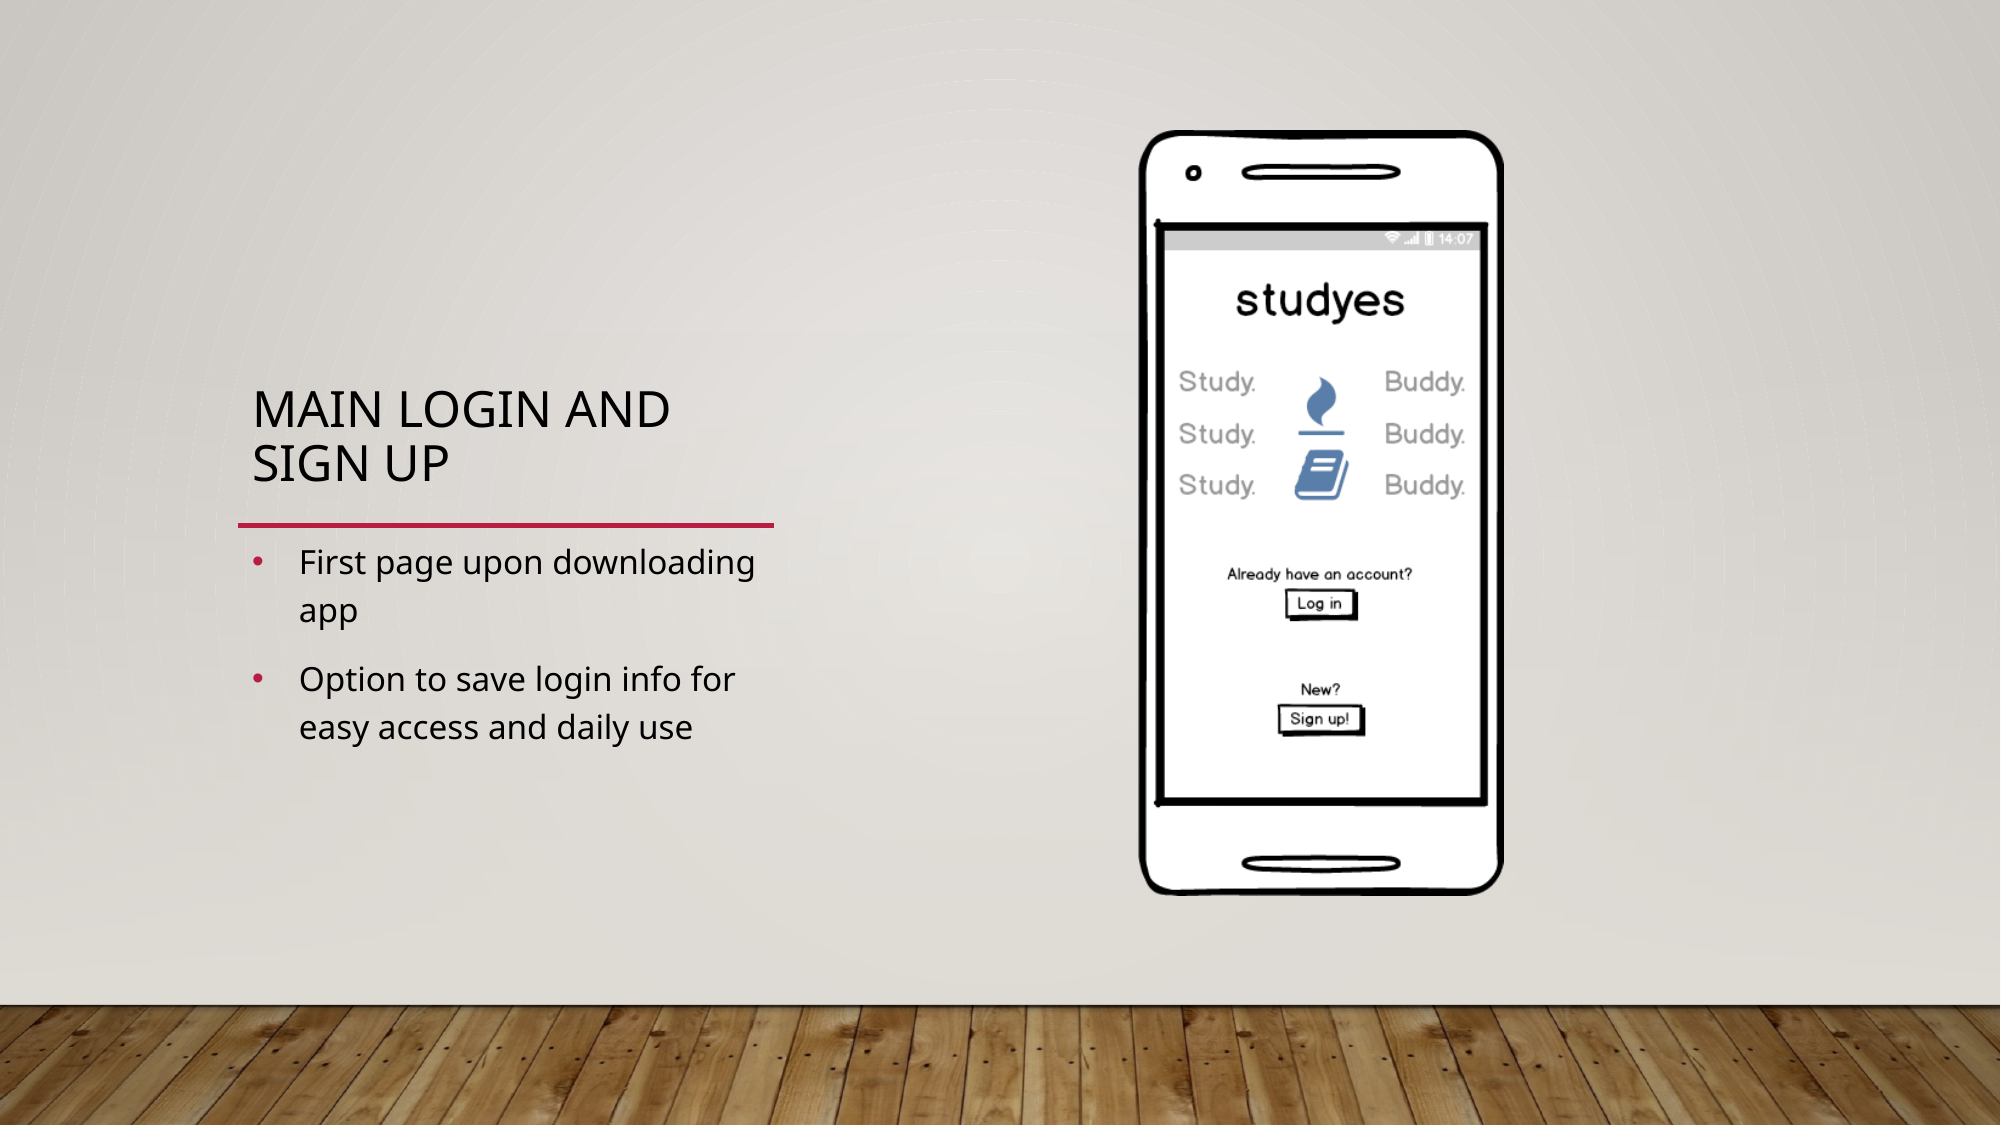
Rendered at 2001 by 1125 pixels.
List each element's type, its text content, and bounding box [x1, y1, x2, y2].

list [1137, 130, 1504, 896]
picture [0, 1005, 2000, 1125]
title Main Login and sign up [236, 131, 774, 500]
list First page upon downloading app Option to save login info for easy access and daily use [236, 525, 775, 895]
